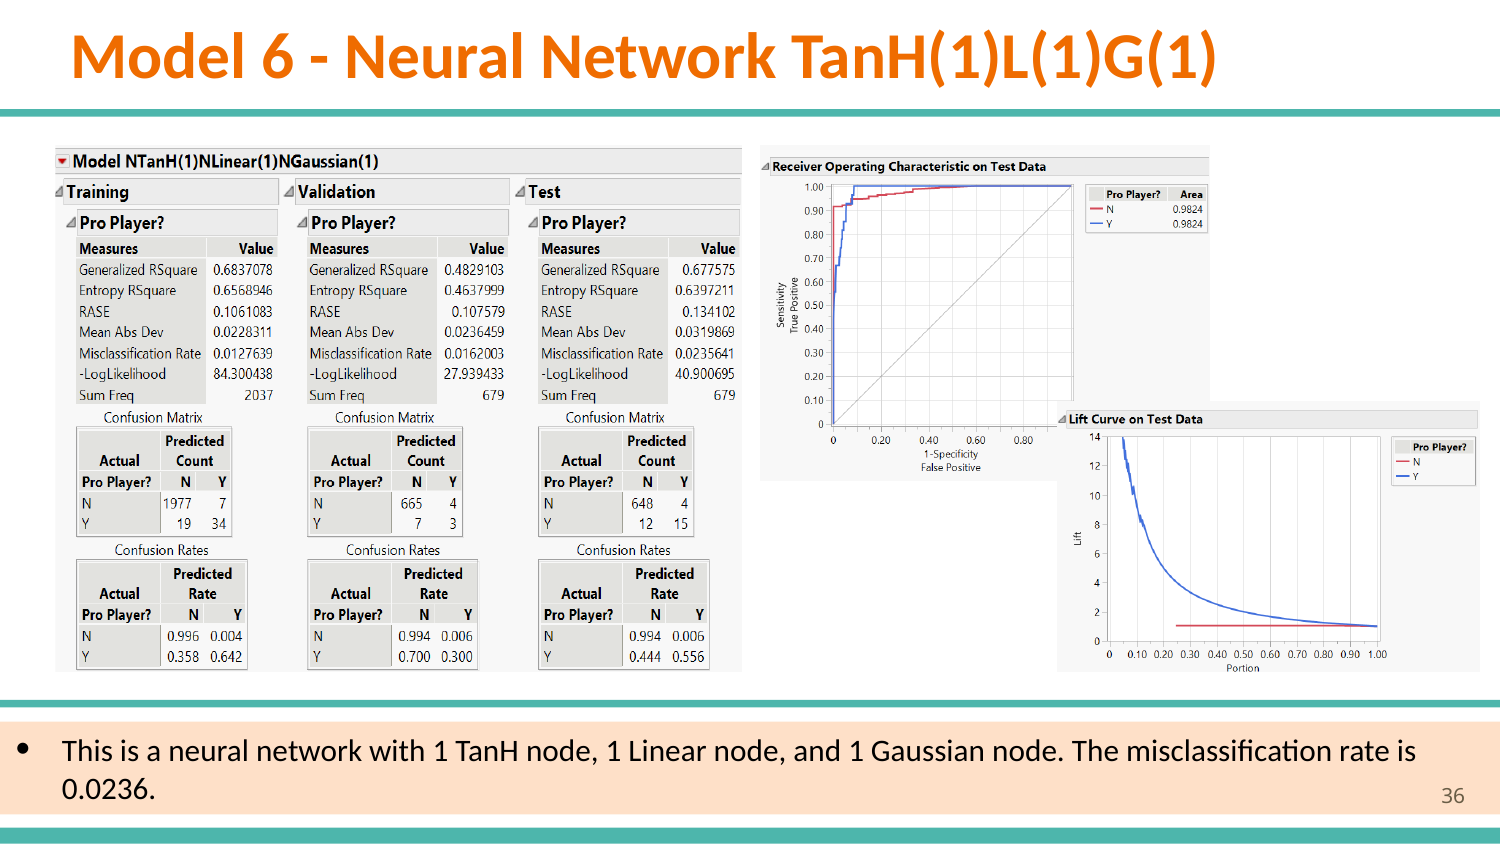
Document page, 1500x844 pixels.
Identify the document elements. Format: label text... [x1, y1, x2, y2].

text_box [0, 109, 1500, 117]
slide_number 36 [1389, 764, 1480, 830]
picture [54, 144, 743, 672]
picture [760, 144, 1481, 672]
title Model 6 - Neural Network TanH(1)L(1)G(1) [55, 0, 1500, 109]
text_box [0, 699, 1500, 708]
text_box This is a neural network with 1 TanH node, 1 Linear node, and 1 Gaussian node. The misclassification rate is 0.0236. [0, 721, 1500, 815]
